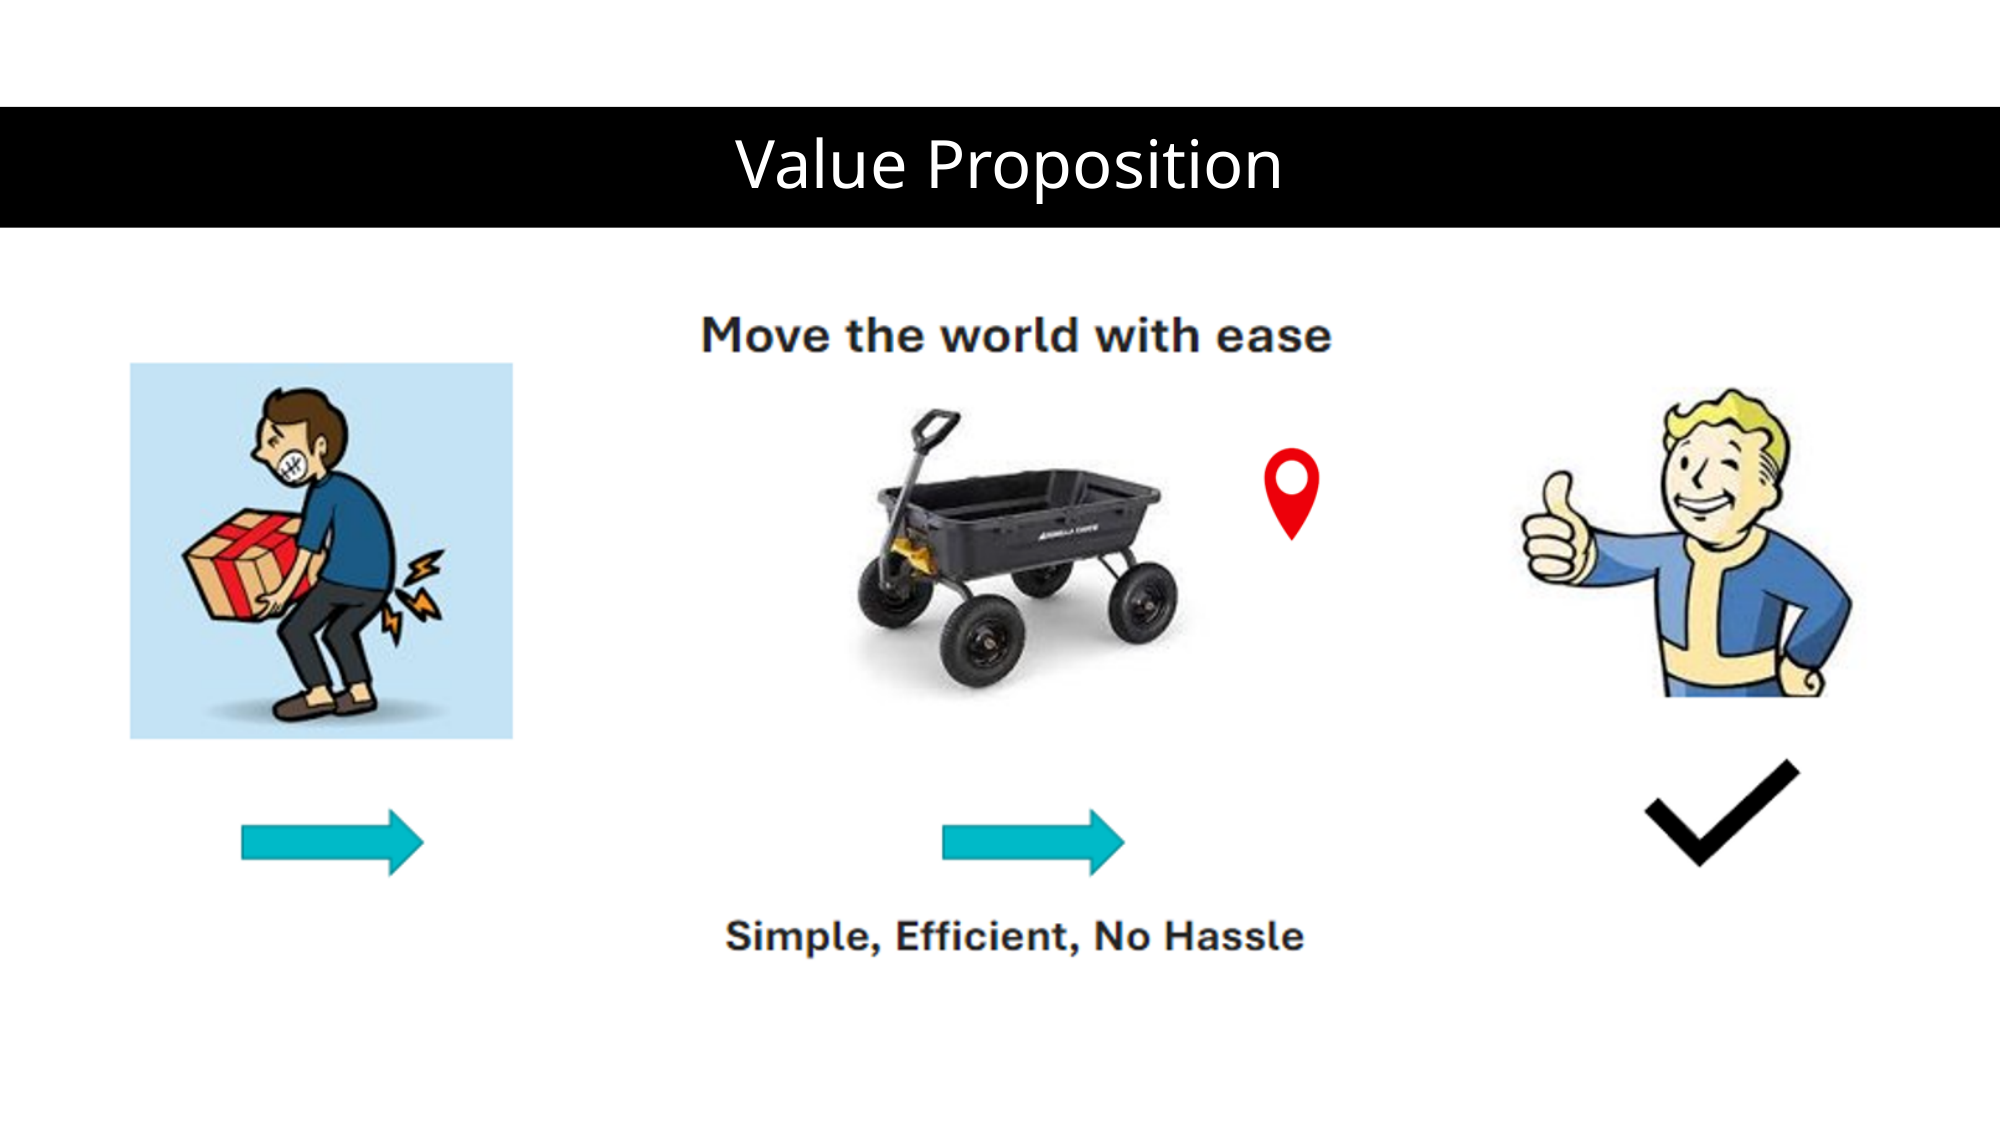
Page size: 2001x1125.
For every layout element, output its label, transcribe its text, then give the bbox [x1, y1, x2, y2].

picture [105, 293, 1895, 978]
title Value Proposition [91, 105, 1931, 228]
text_box [0, 106, 2000, 229]
